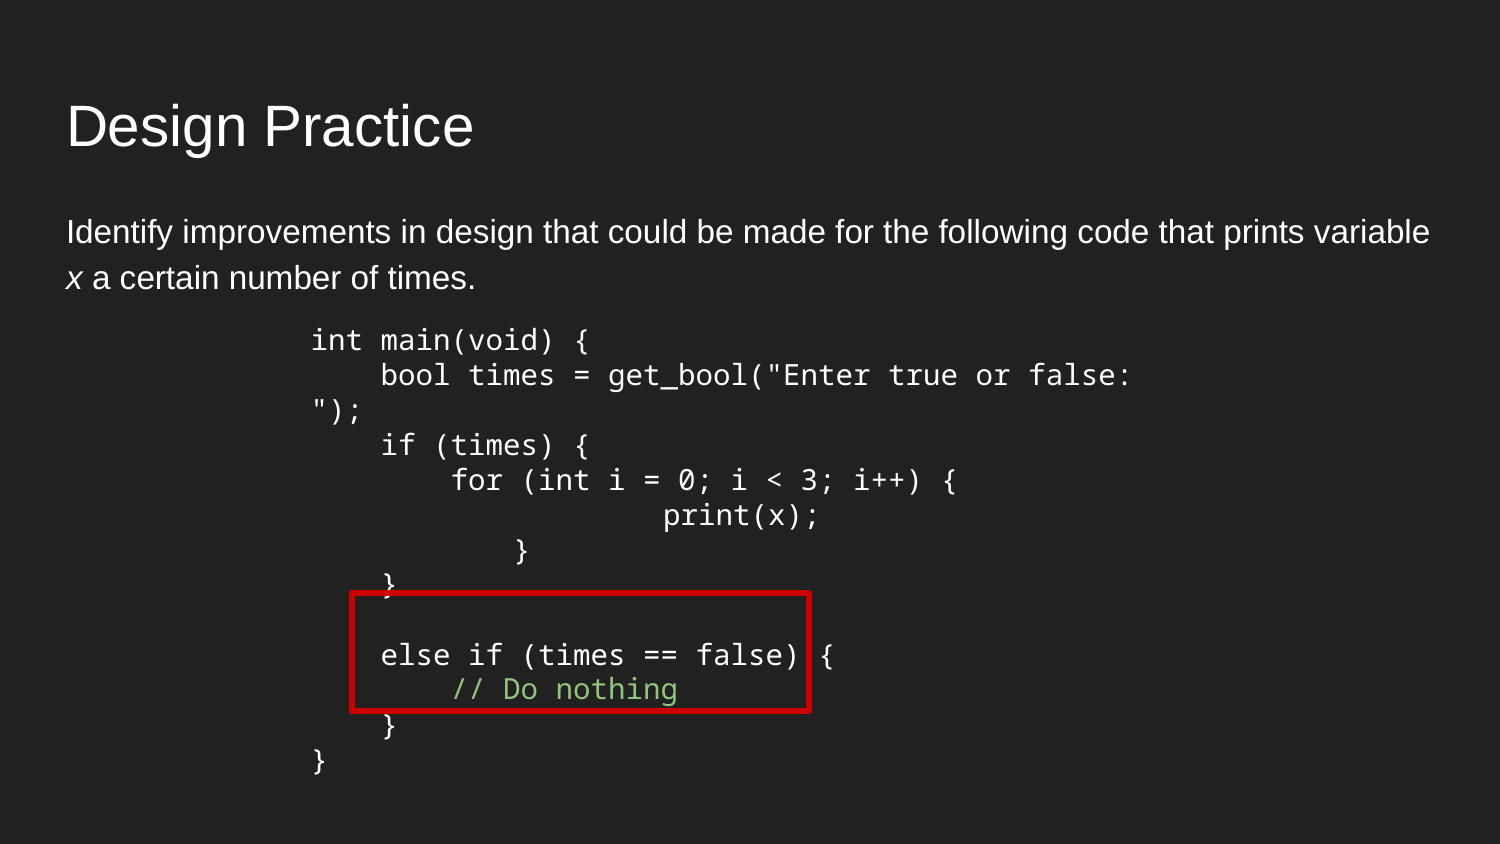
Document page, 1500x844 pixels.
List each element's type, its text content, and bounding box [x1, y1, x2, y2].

text_box [351, 593, 809, 712]
list Identify improvements in design that could be made for the following code that prints variable x a certain number of times. [51, 189, 1449, 750]
title Design Practice [51, 72, 1449, 167]
list int main(void) { bool times = get_bool("Enter true or false: "); if (times) { for (int i = 0; i < 3; i++) { print(x); } } else if (times == false) { // Do nothing } } [295, 306, 1205, 766]
